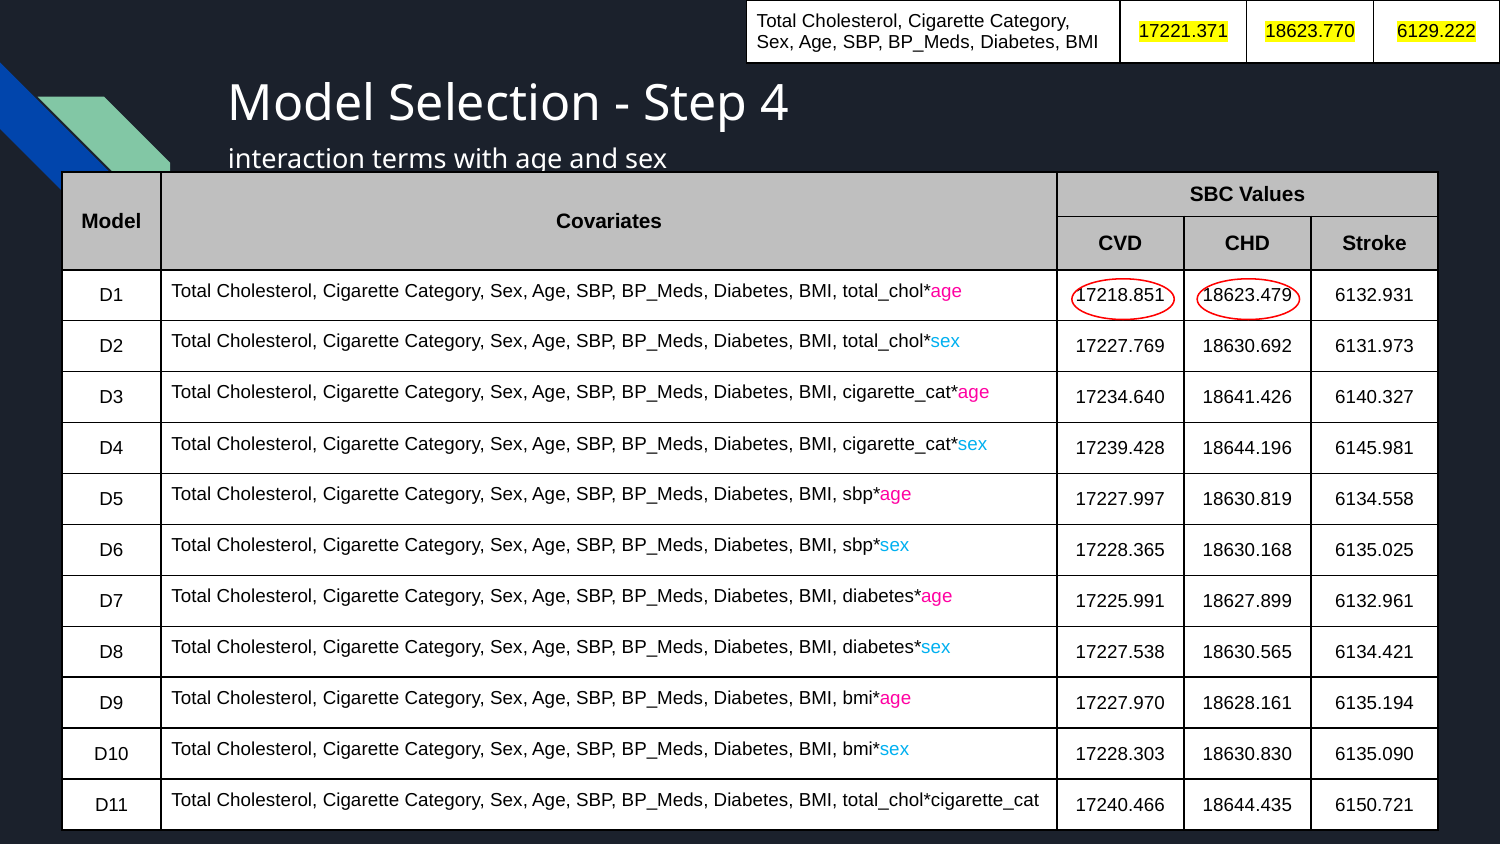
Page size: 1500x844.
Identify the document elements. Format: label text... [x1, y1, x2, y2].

table_header SBC Values [1058, 173, 1437, 216]
table_cell D10 [63, 729, 160, 778]
title Model Selection - Step 4 [212, 52, 1368, 119]
table_cell 18623.479 [1185, 271, 1310, 320]
table_header 18623.770 [1247, 1, 1373, 62]
table_cell D7 [63, 576, 160, 626]
table_cell Total Cholesterol, Cigarette Category, Sex, Age, SBP, BP_Meds, Diabetes, BMI, sbp*age [162, 474, 1056, 524]
table_cell 17240.466 [1058, 780, 1183, 829]
text_box [1197, 278, 1300, 320]
table_cell D5 [63, 474, 160, 524]
table_cell 18630.565 [1185, 627, 1310, 676]
table_cell 6140.327 [1312, 372, 1437, 422]
table_cell 18630.819 [1185, 474, 1310, 524]
table_cell 6135.194 [1312, 678, 1437, 727]
table_cell Total Cholesterol, Cigarette Category, Sex, Age, SBP, BP_Meds, Diabetes, BMI, total_chol*sex [162, 321, 1056, 371]
table_header Total Cholesterol, Cigarette Category, Sex, Age, SBP, BP_Meds, Diabetes, BMI [747, 1, 1119, 62]
table_cell 6132.961 [1312, 576, 1437, 626]
table_cell CHD [1185, 217, 1310, 269]
table_cell D4 [63, 423, 160, 473]
table_cell D1 [63, 271, 160, 320]
table_cell Total Cholesterol, Cigarette Category, Sex, Age, SBP, BP_Meds, Diabetes, BMI, diabetes*sex [162, 627, 1056, 676]
table_cell 6131.973 [1312, 321, 1437, 371]
table_cell CVD [1058, 217, 1183, 269]
table_cell D11 [63, 780, 160, 829]
table_cell Stroke [1312, 217, 1437, 269]
table_header Model [63, 173, 160, 269]
table_cell D8 [63, 627, 160, 676]
table_cell 18627.899 [1185, 576, 1310, 626]
table_cell 17228.303 [1058, 729, 1183, 778]
table_cell 17225.991 [1058, 576, 1183, 626]
table_cell 17227.769 [1058, 321, 1183, 371]
table_cell Total Cholesterol, Cigarette Category, Sex, Age, SBP, BP_Meds, Diabetes, BMI, bmi*sex [162, 729, 1056, 778]
table_cell 6135.025 [1312, 525, 1437, 575]
table_cell Total Cholesterol, Cigarette Category, Sex, Age, SBP, BP_Meds, Diabetes, BMI, sbp*sex [162, 525, 1056, 575]
table_cell 6134.558 [1312, 474, 1437, 524]
table_cell 18628.161 [1185, 678, 1310, 727]
list interaction terms with age and sex [212, 119, 1368, 171]
table_cell 18641.426 [1185, 372, 1310, 422]
table_cell Total Cholesterol, Cigarette Category, Sex, Age, SBP, BP_Meds, Diabetes, BMI, total_chol*cigarette_cat [162, 780, 1056, 829]
table_cell 17227.970 [1058, 678, 1183, 727]
table_cell 6145.981 [1312, 423, 1437, 473]
table_cell Total Cholesterol, Cigarette Category, Sex, Age, SBP, BP_Meds, Diabetes, BMI, cigarette_cat*sex [162, 423, 1056, 473]
table_cell D6 [63, 525, 160, 575]
table_cell 17227.538 [1058, 627, 1183, 676]
table_cell 17227.997 [1058, 474, 1183, 524]
table_cell 6132.931 [1312, 271, 1437, 320]
table_cell 6150.721 [1312, 780, 1437, 829]
table_cell D9 [63, 678, 160, 727]
table_cell 18630.168 [1185, 525, 1310, 575]
table_header 6129.222 [1374, 1, 1499, 62]
table_cell Total Cholesterol, Cigarette Category, Sex, Age, SBP, BP_Meds, Diabetes, BMI, bmi*age [162, 678, 1056, 727]
table_cell D2 [63, 321, 160, 371]
table_cell Total Cholesterol, Cigarette Category, Sex, Age, SBP, BP_Meds, Diabetes, BMI, diabetes*age [162, 576, 1056, 626]
table_cell 18644.435 [1185, 780, 1310, 829]
table_cell 17228.365 [1058, 525, 1183, 575]
table_header Covariates [162, 173, 1056, 269]
table_cell 17239.428 [1058, 423, 1183, 473]
table_cell Total Cholesterol, Cigarette Category, Sex, Age, SBP, BP_Meds, Diabetes, BMI, total_chol*age [162, 271, 1056, 320]
table_cell 6135.090 [1312, 729, 1437, 778]
table_cell 18630.692 [1185, 321, 1310, 371]
table_cell D3 [63, 372, 160, 422]
table_cell 18630.830 [1185, 729, 1310, 778]
table_cell 6134.421 [1312, 627, 1437, 676]
table_cell 17218.851 [1058, 271, 1183, 320]
table_cell 17234.640 [1058, 372, 1183, 422]
table_header 17221.371 [1121, 1, 1246, 62]
table_cell Total Cholesterol, Cigarette Category, Sex, Age, SBP, BP_Meds, Diabetes, BMI, cigarette_cat*age [162, 372, 1056, 422]
table_cell 18644.196 [1185, 423, 1310, 473]
text_box [1071, 278, 1175, 320]
